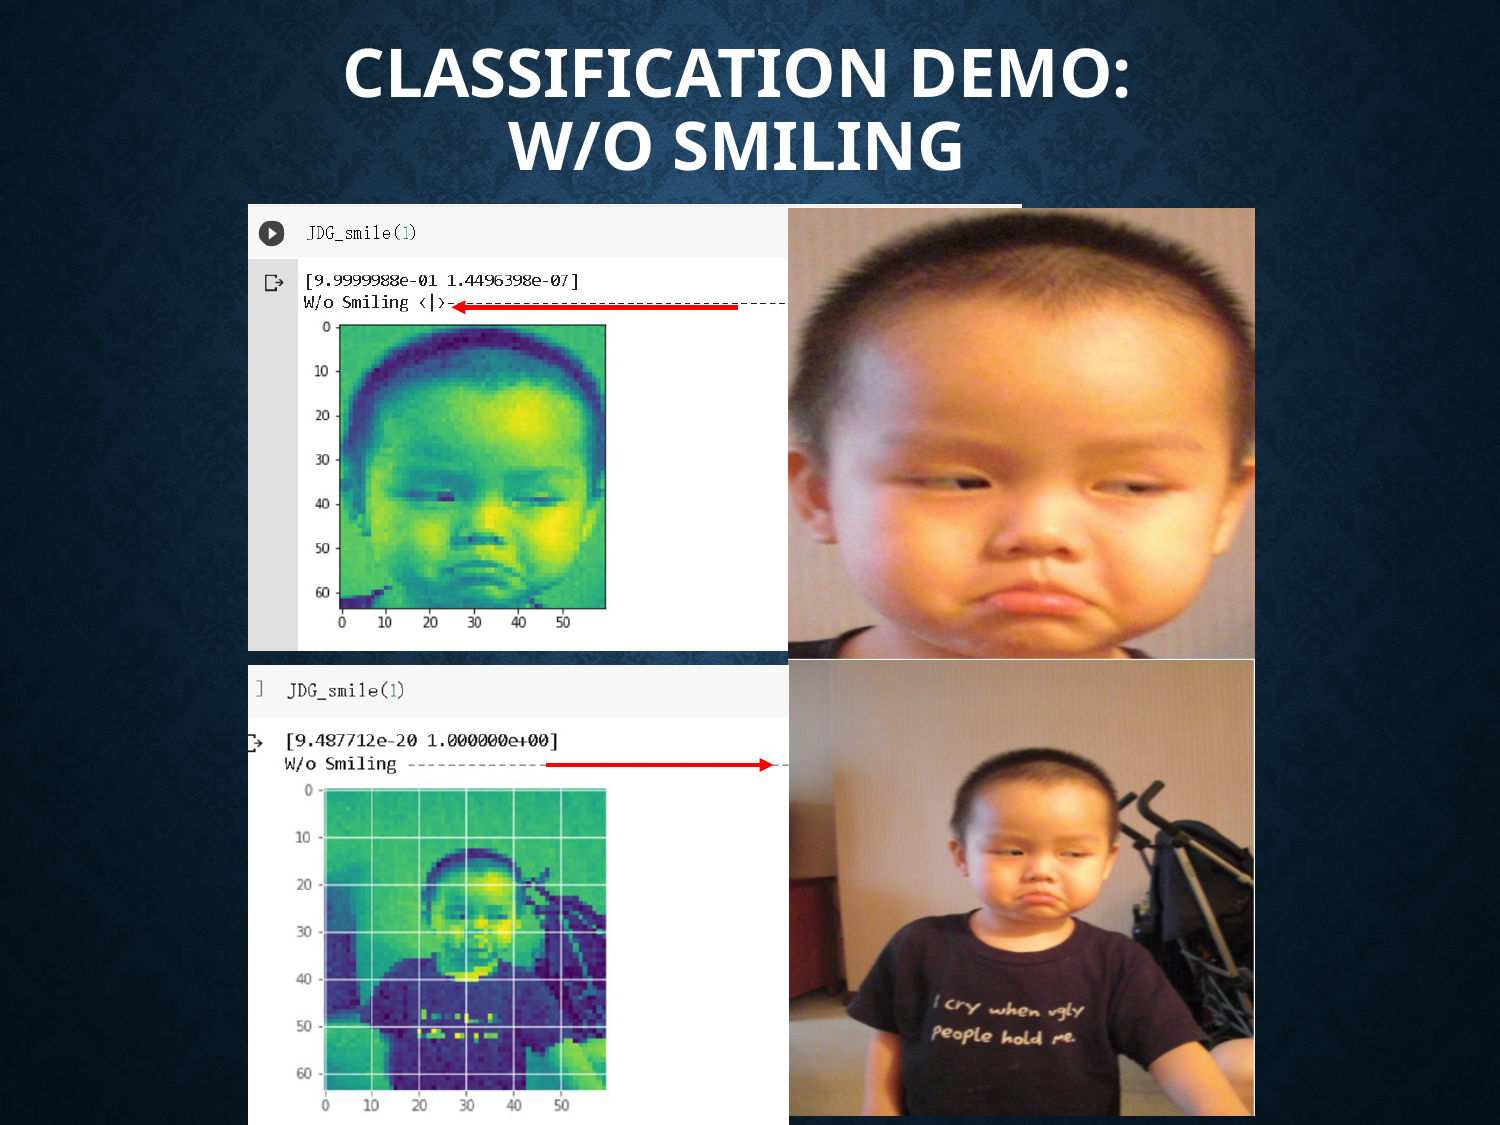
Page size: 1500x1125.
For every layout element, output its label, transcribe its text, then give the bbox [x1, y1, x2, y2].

picture [248, 203, 1256, 1125]
title Classification Demo: w/o Smiling [100, 31, 1375, 194]
